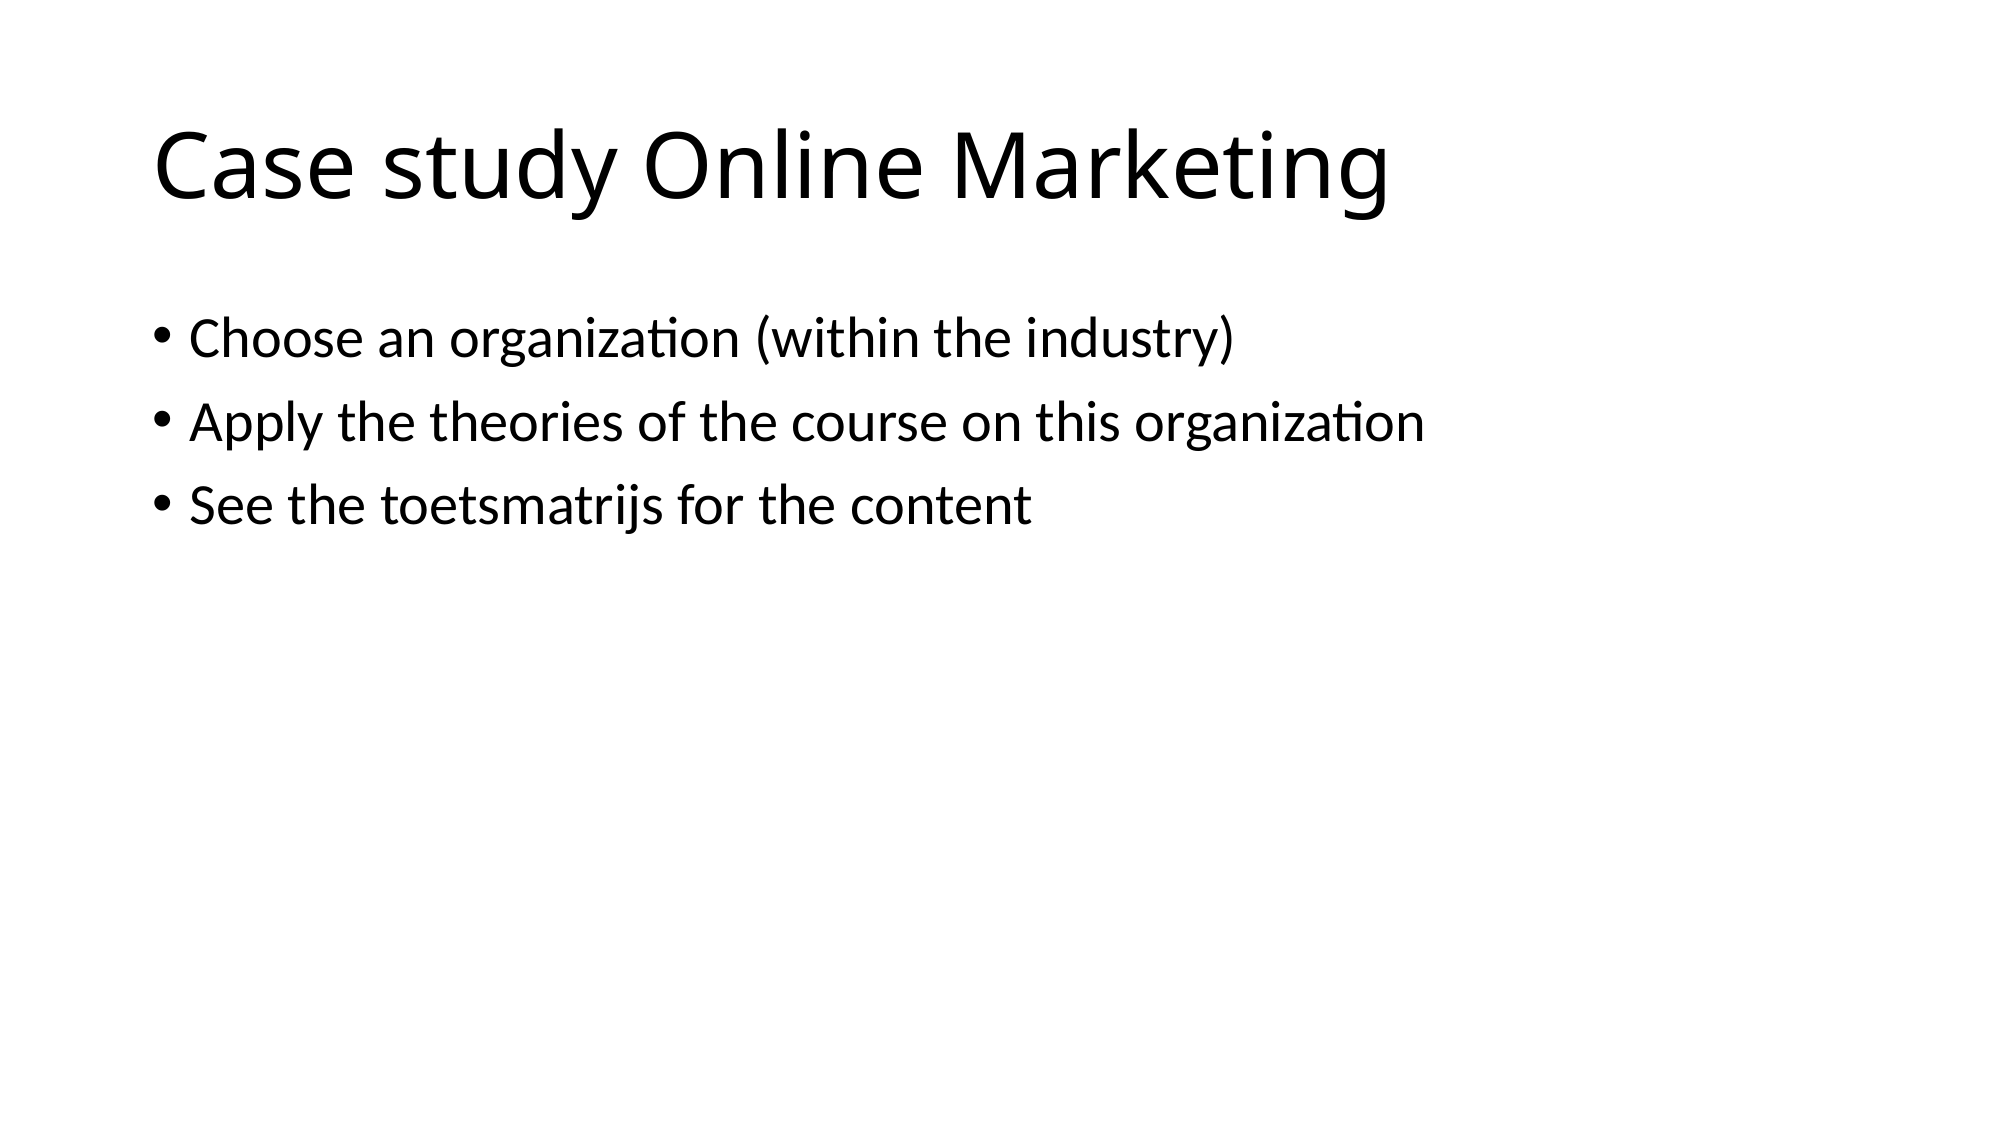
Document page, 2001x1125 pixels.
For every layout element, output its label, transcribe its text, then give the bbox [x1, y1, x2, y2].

list Choose an organization (within the industry) Apply the theories of the course on this organization See the toetsmatrijs for the content [137, 299, 1863, 1014]
title Case study Online Marketing [137, 59, 1863, 278]
